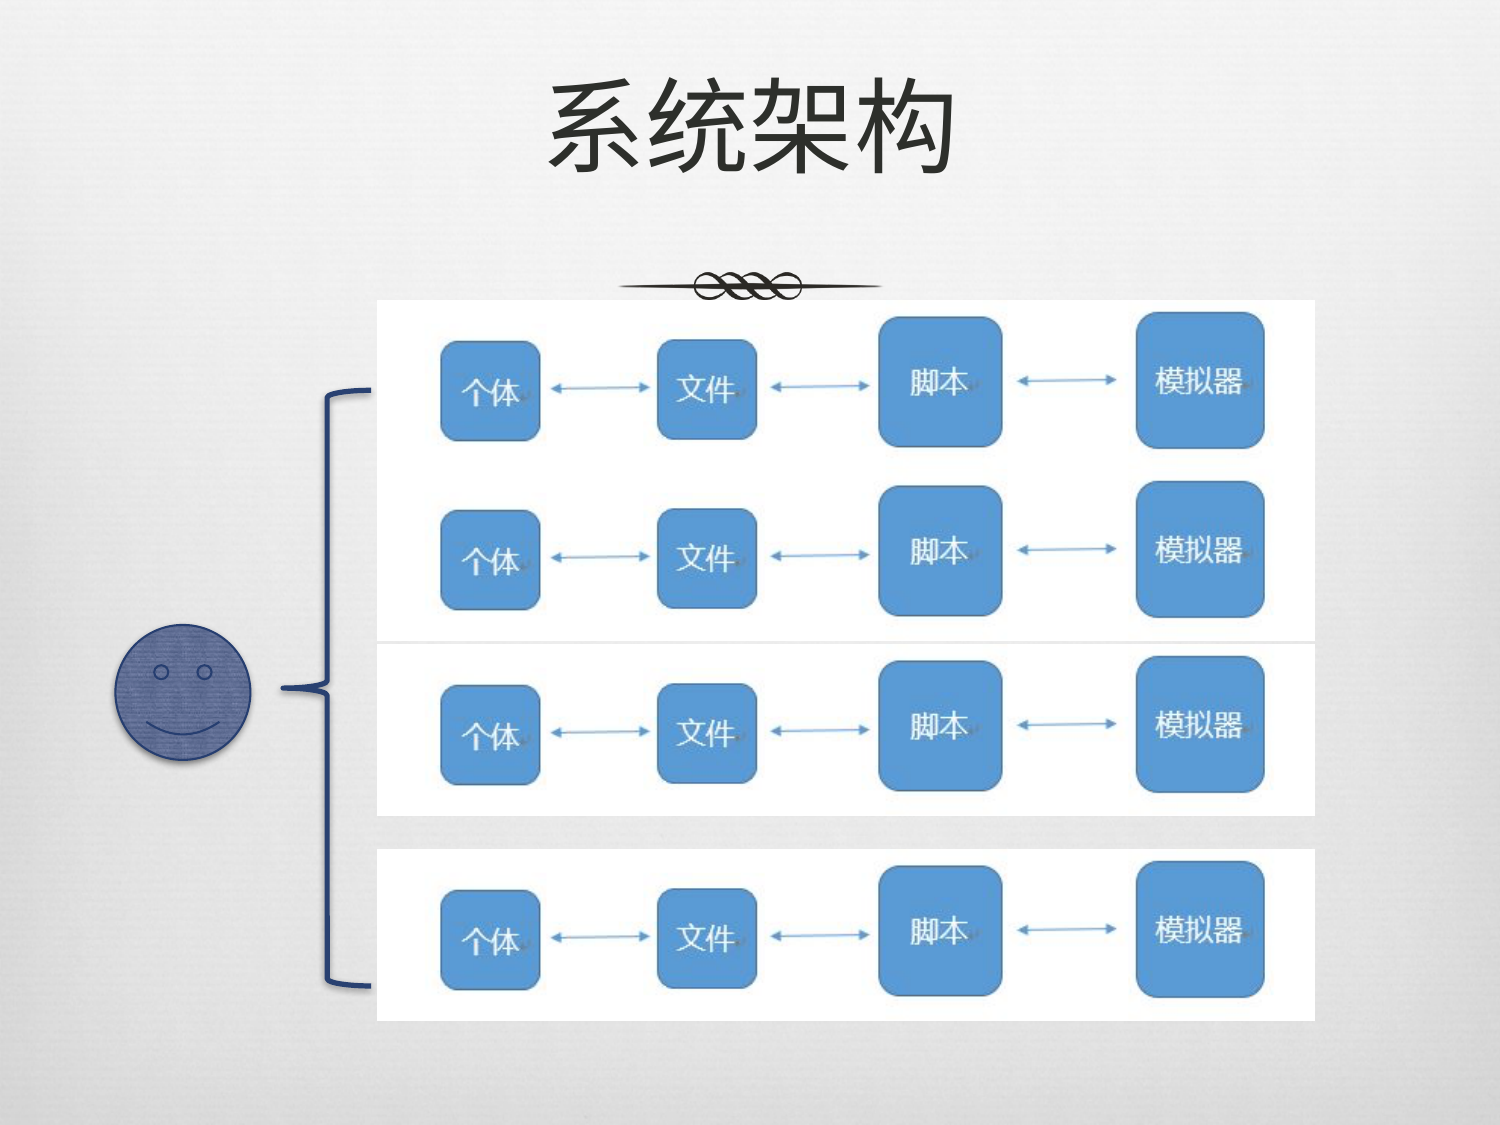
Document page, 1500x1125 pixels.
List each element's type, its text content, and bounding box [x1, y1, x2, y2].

title 系统架构 [112, 11, 1388, 236]
picture [376, 643, 1315, 817]
picture [376, 849, 1315, 1022]
text_box [280, 387, 372, 989]
picture [376, 272, 1315, 642]
text_box [114, 623, 252, 761]
